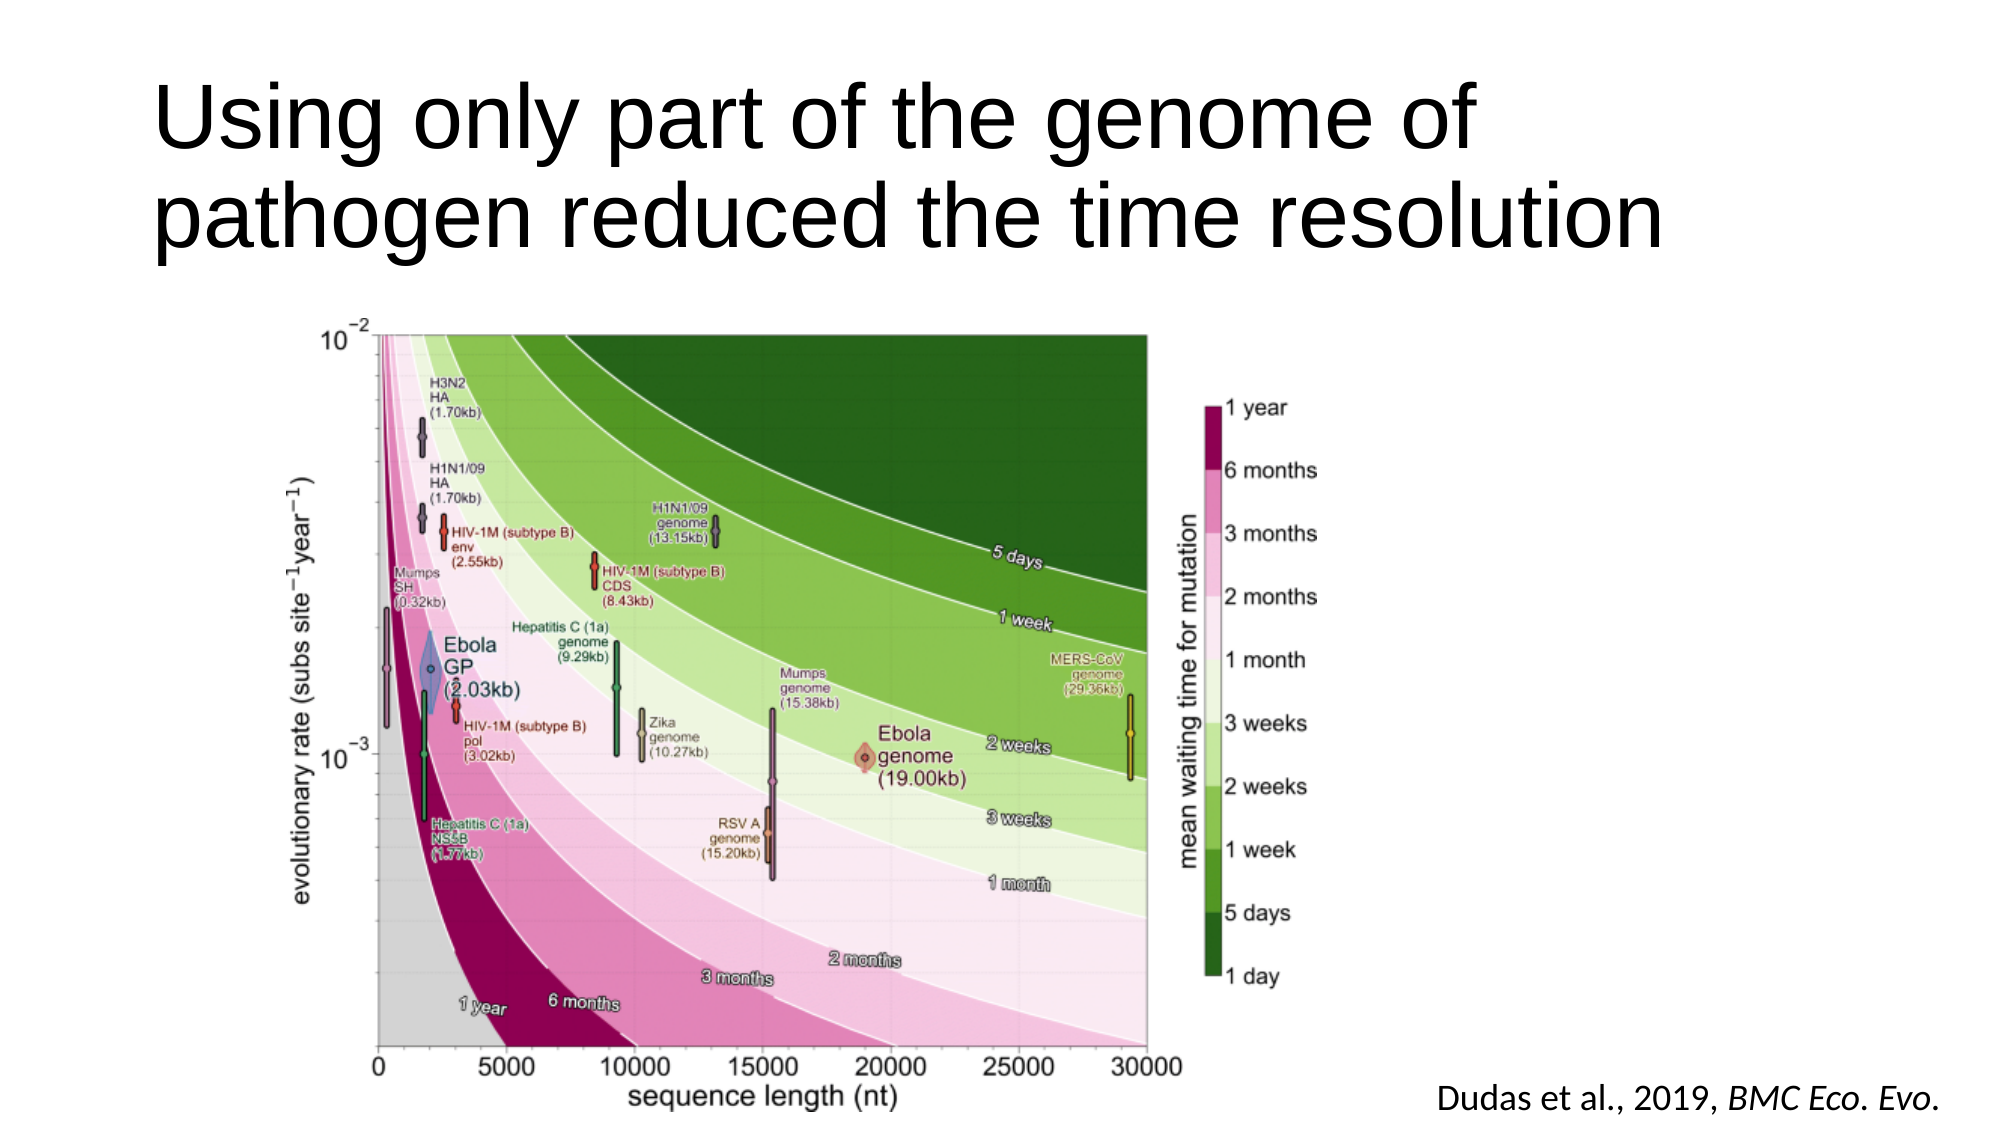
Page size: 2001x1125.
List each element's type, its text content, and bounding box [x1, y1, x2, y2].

text_box Dudas et al., 2019, BMC Eco. Evo. [1422, 1065, 2000, 1125]
picture [286, 318, 1317, 1112]
title Using only part of the genome of pathogen reduced the time resolution [137, 59, 1863, 278]
